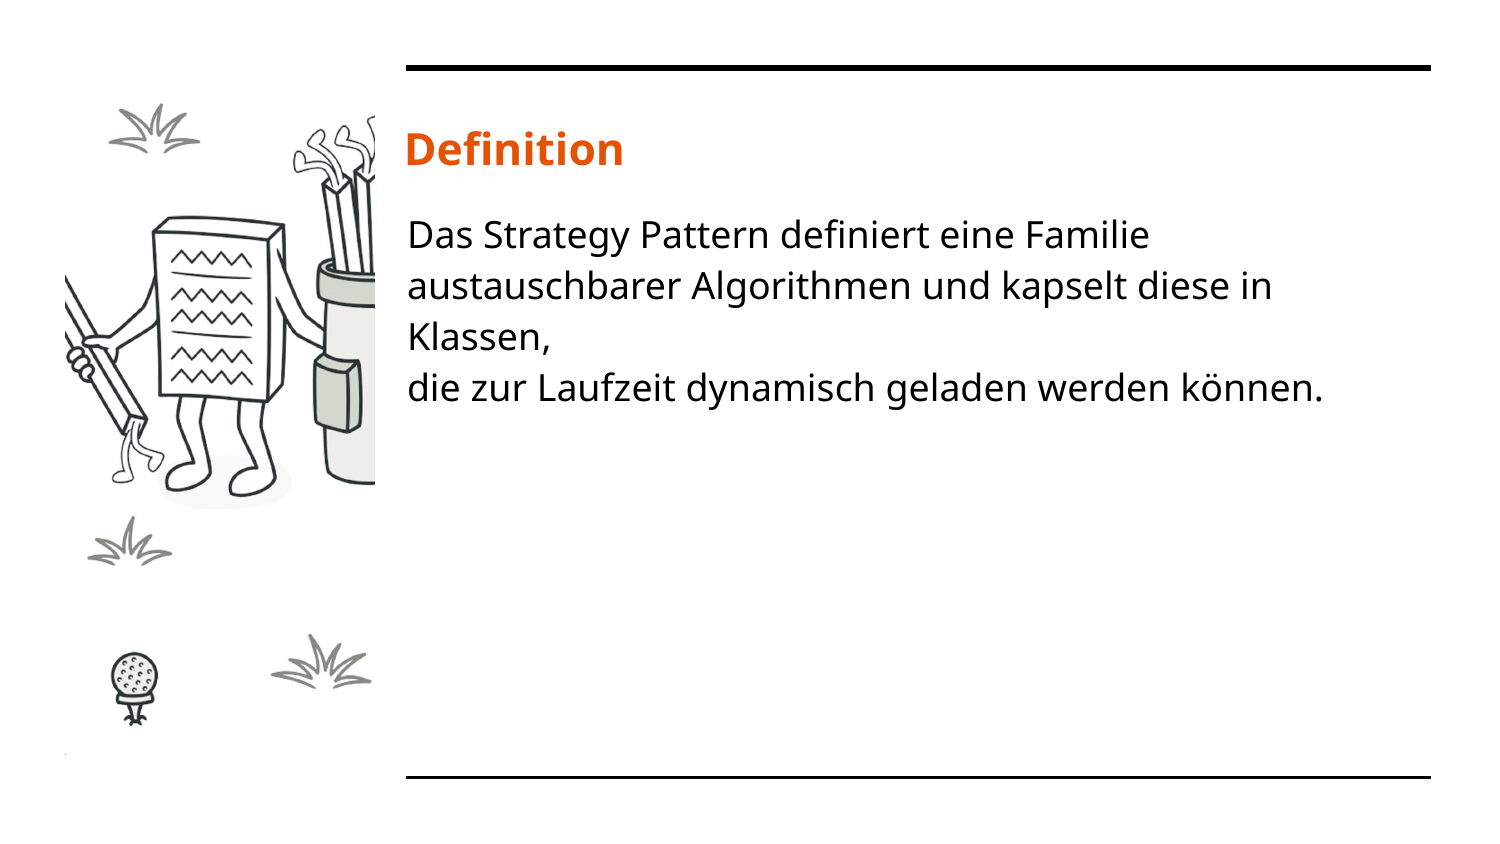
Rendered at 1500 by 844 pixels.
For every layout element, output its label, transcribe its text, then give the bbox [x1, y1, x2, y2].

picture [64, 67, 376, 780]
subtitle Das Strategy Pattern definiert eine Familie austauschbarer Algorithmen und kapselt diese in Klassen, die zur Laufzeit dynamisch geladen werden können. [392, 193, 1431, 735]
title Definition [389, 103, 1428, 194]
